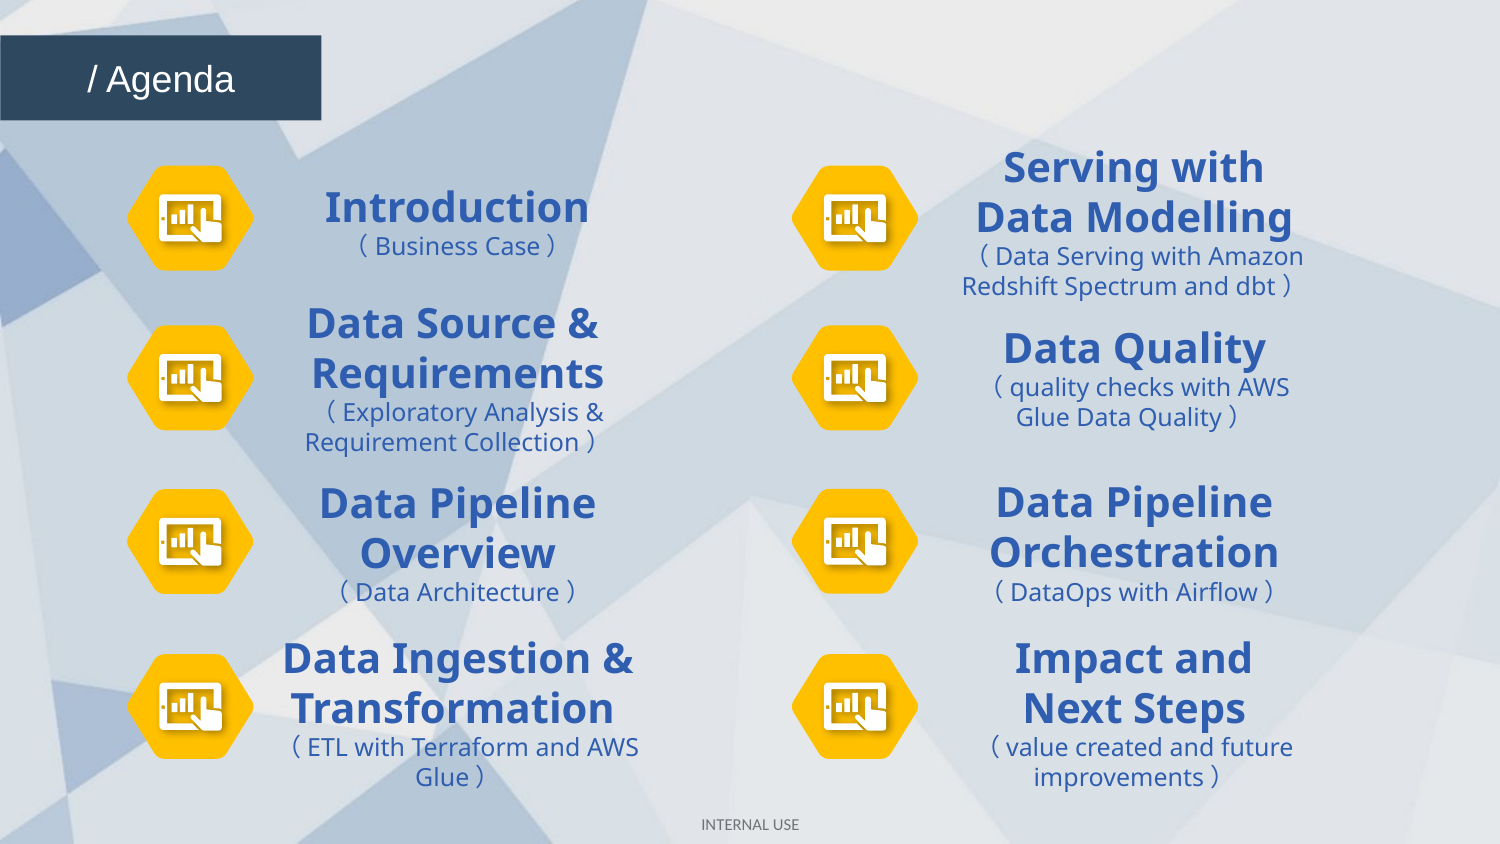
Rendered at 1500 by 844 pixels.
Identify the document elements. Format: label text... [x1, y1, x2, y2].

text_box Introduction （Business Case） [285, 175, 631, 267]
text_box Data Ingestion & Transformation（ETL with Terraform and AWS Glue） [258, 626, 658, 798]
text_box / Agenda [0, 33, 324, 123]
text_box Serving with Data Modelling （Data Serving with Amazon Redshift Spectrum and dbt） [949, 134, 1319, 306]
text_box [791, 653, 919, 760]
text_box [127, 653, 254, 760]
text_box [791, 165, 919, 271]
text_box Data Quality （quality checks with AWS Glue Data Quality） [949, 316, 1319, 438]
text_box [126, 165, 254, 271]
text_box Data Pipeline Overview （Data Architecture） [285, 471, 631, 613]
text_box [126, 325, 254, 431]
text_box Data Pipeline Orchestration （DataOps with Airflow） [949, 470, 1319, 612]
picture [0, 0, 1500, 844]
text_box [791, 325, 919, 431]
text_box Impact and Next Steps （value created and future improvements） [949, 626, 1319, 798]
text_box Data Source & Requirements （Exploratory Analysis & Requirement Collection） [285, 291, 631, 463]
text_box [126, 488, 254, 595]
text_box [791, 488, 919, 594]
